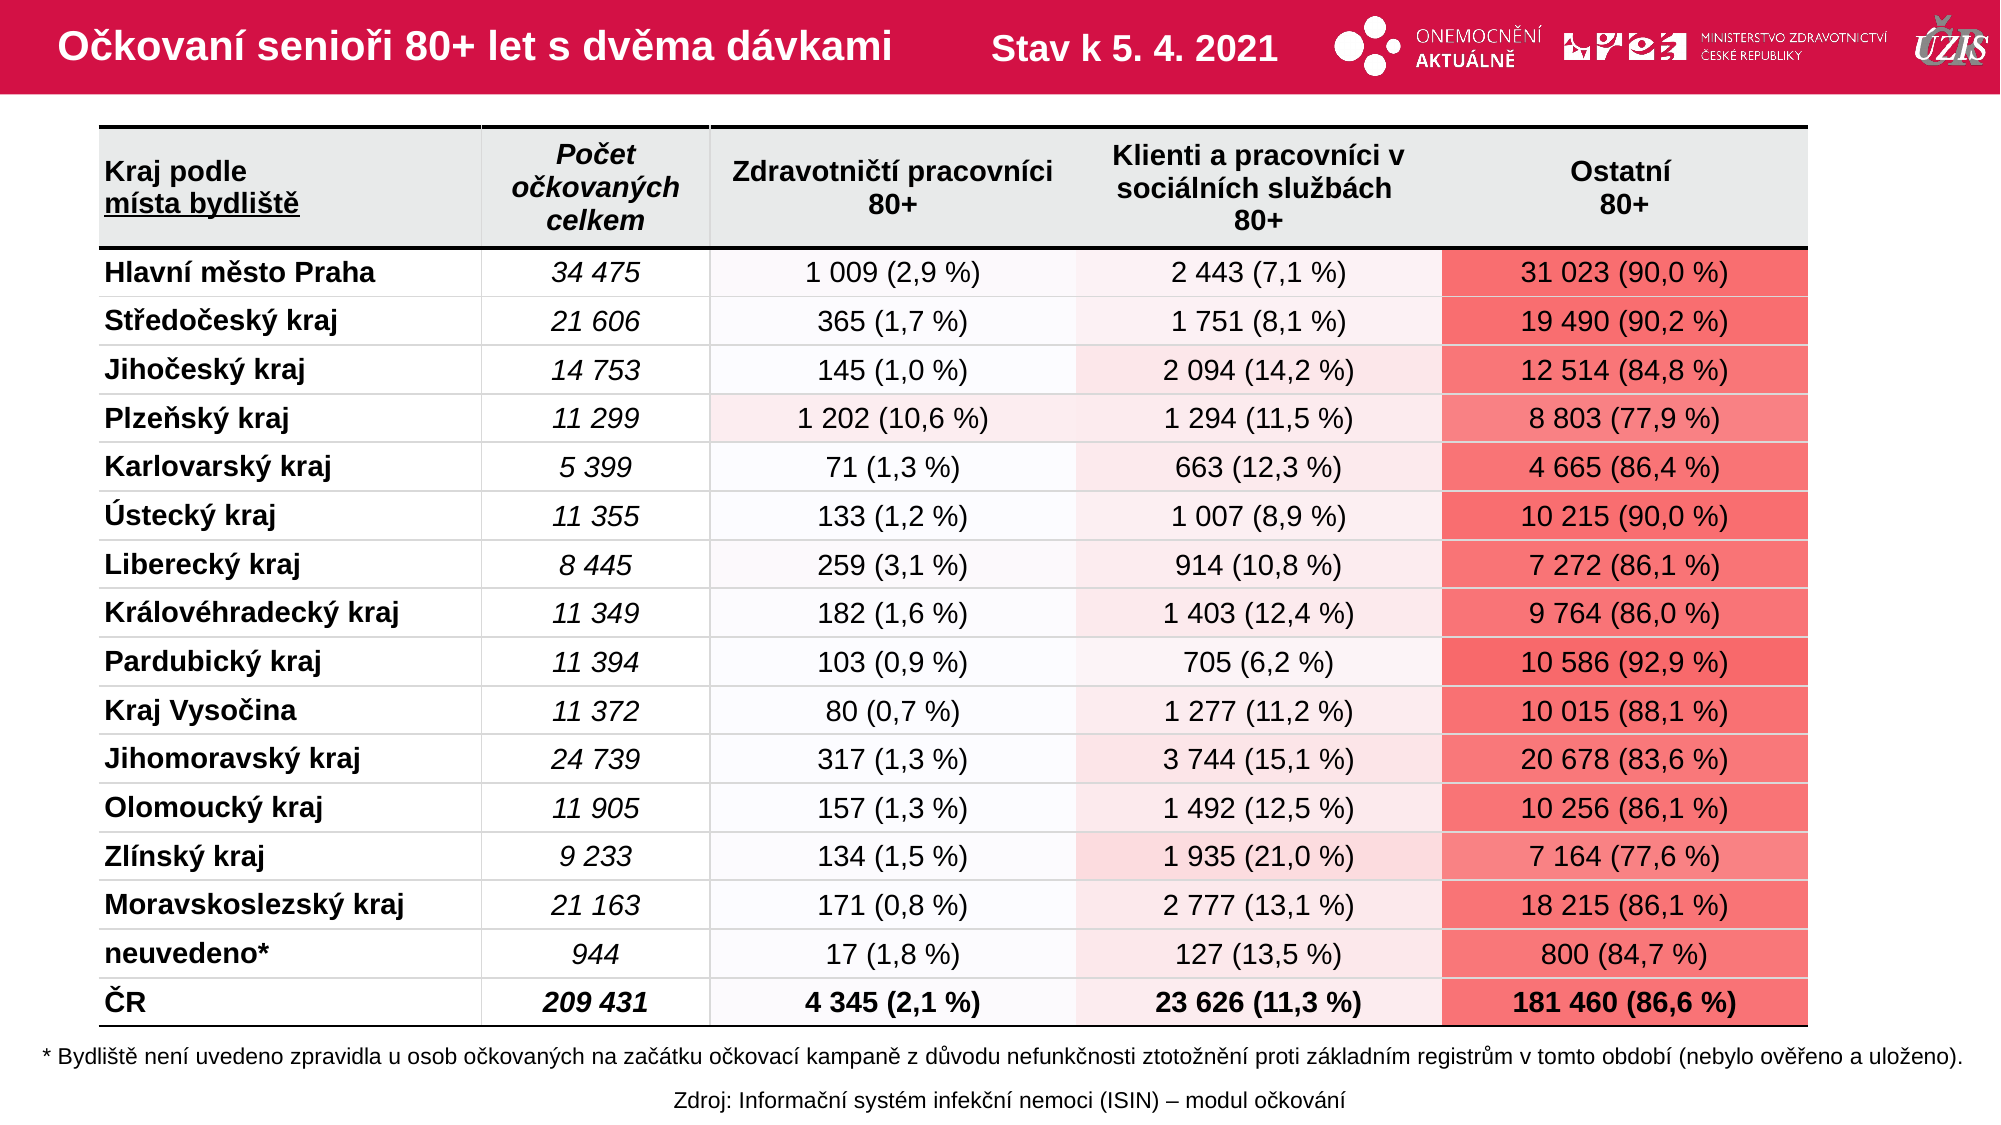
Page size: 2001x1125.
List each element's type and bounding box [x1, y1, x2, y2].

table_cell [482, 297, 709, 344]
table_cell [99, 492, 481, 539]
table_cell [711, 395, 1808, 441]
table_cell [482, 346, 709, 393]
table_cell [99, 541, 481, 587]
title [42, 0, 1262, 95]
table_cell [482, 638, 709, 685]
table_cell [99, 443, 481, 490]
table_cell [99, 395, 481, 441]
table_cell [99, 638, 481, 685]
table_cell [482, 443, 709, 490]
table_cell [711, 541, 1808, 587]
table_cell [711, 443, 1808, 490]
picture [1915, 15, 1989, 66]
table_header [482, 129, 709, 246]
table_cell [482, 881, 709, 928]
table_cell [99, 297, 481, 344]
table_cell [711, 687, 1808, 733]
table_cell [99, 589, 481, 636]
table_cell [99, 687, 481, 733]
table_cell [711, 346, 1808, 393]
table_cell [711, 979, 1808, 1025]
table_cell [482, 589, 709, 636]
text_box [658, 1078, 1362, 1121]
table_header [711, 129, 1808, 246]
table_cell [482, 735, 709, 782]
table_cell [711, 833, 1808, 879]
table_cell [711, 297, 1808, 344]
picture [1421, 16, 1542, 76]
table_cell [99, 979, 481, 1025]
table_cell [711, 589, 1808, 636]
table_cell [482, 541, 709, 587]
table_cell [711, 784, 1808, 831]
table_cell [482, 979, 709, 1025]
table_cell [99, 346, 481, 393]
text_box [976, 16, 1421, 77]
picture [1563, 31, 1888, 60]
table_cell [711, 735, 1808, 782]
table_cell [482, 784, 709, 831]
table_cell [711, 492, 1808, 539]
table_cell [482, 833, 709, 879]
table_header [99, 129, 481, 246]
table_cell [99, 930, 481, 977]
table_cell [711, 250, 1808, 296]
table_cell [711, 638, 1808, 685]
table_cell [482, 395, 709, 441]
table_cell [482, 930, 709, 977]
table_cell [99, 833, 481, 879]
table_cell [711, 881, 1808, 928]
table_cell [482, 492, 709, 539]
table_cell [99, 784, 481, 831]
table_cell [482, 250, 709, 296]
table_cell [99, 881, 481, 928]
table_cell [99, 735, 481, 782]
table_cell [711, 930, 1808, 977]
table_cell [99, 250, 481, 296]
text_box [27, 1034, 1980, 1077]
table_cell [482, 687, 709, 733]
